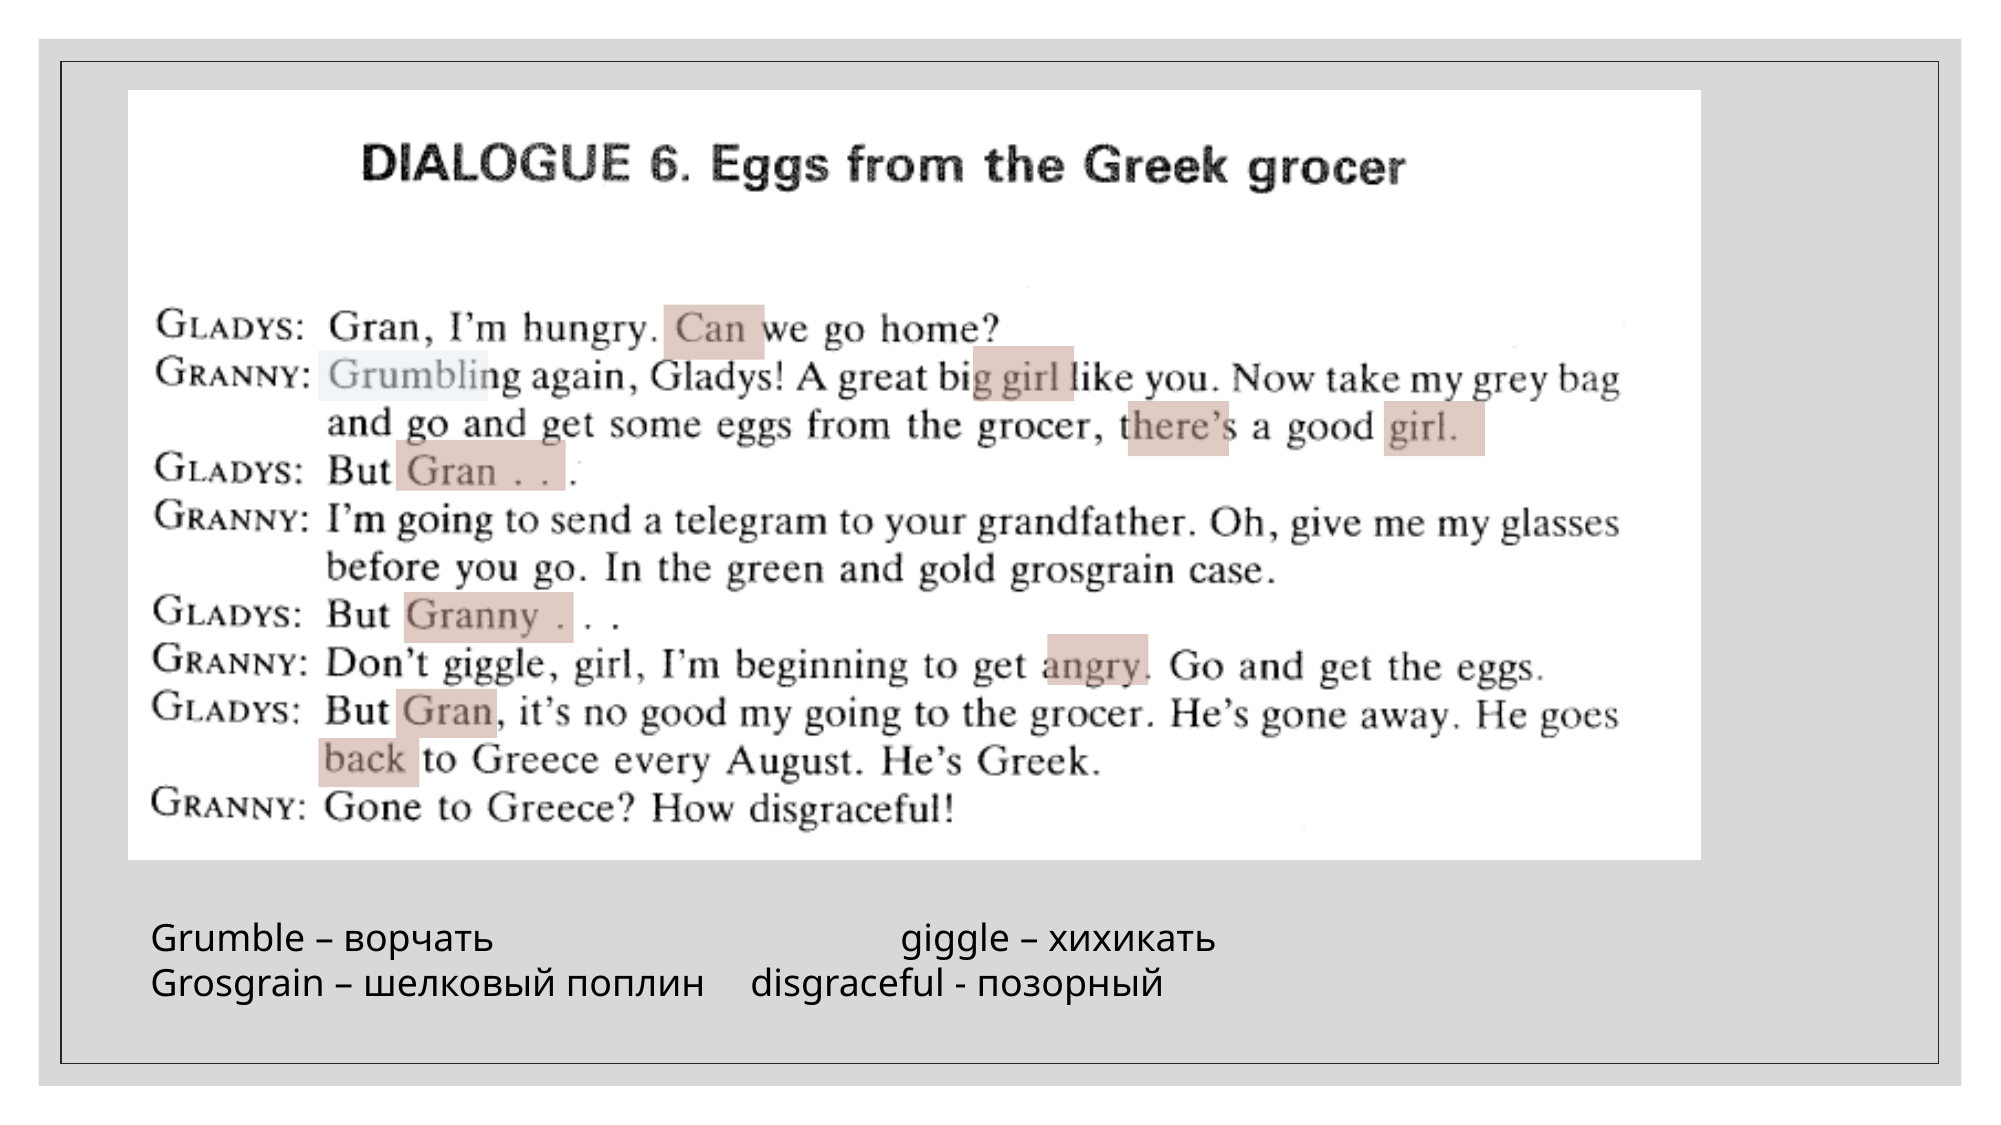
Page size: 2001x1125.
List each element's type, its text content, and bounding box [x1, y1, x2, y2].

text_box Grumble – ворчать giggle – хихикать Grosgrain – шелковый поплин disgraceful - позорный [135, 906, 1232, 1011]
picture [128, 90, 1701, 860]
